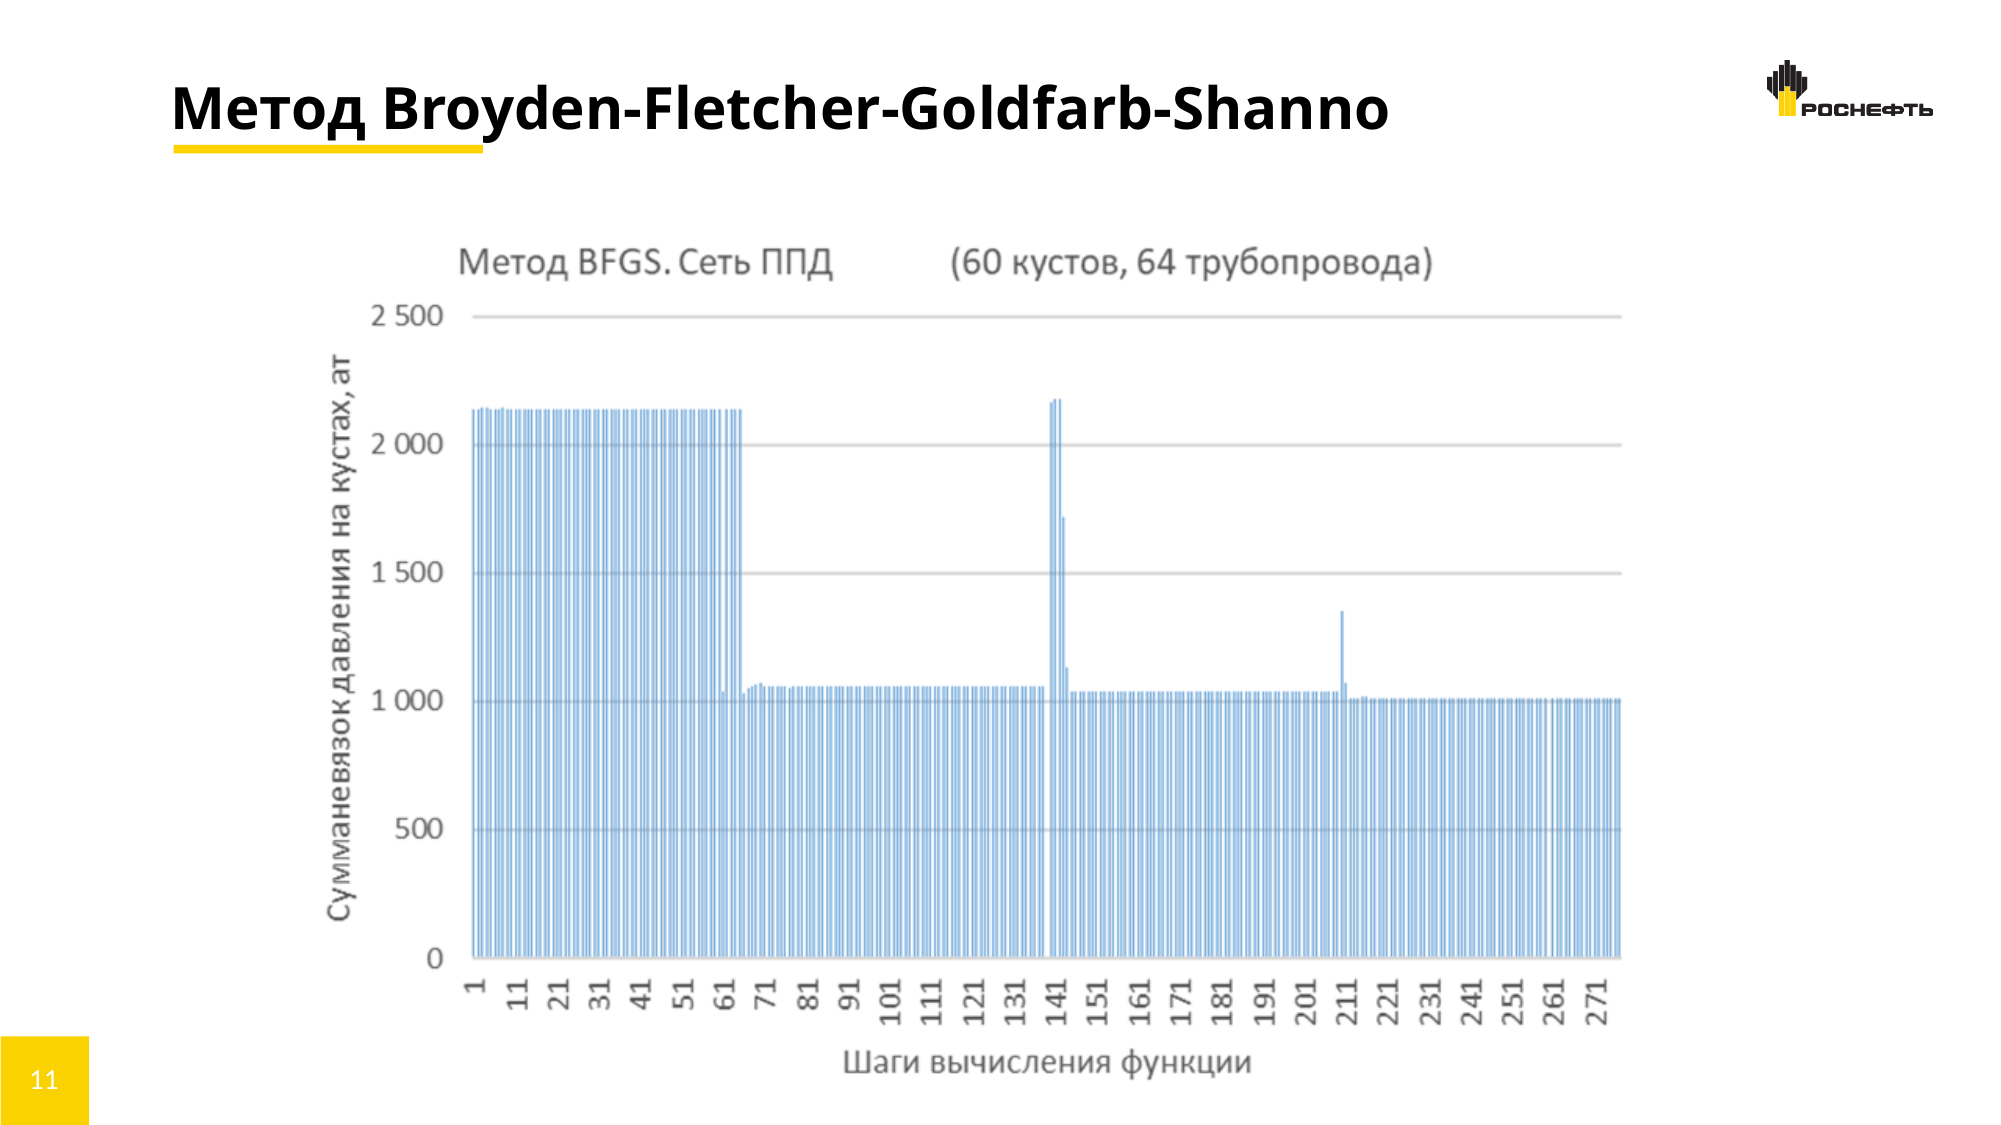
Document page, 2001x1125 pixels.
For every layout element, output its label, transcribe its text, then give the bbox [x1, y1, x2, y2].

picture [295, 230, 1663, 1097]
text_box Метод Broyden-Fletcher-Goldfarb-Shanno [155, 63, 1941, 149]
text_box [173, 144, 484, 155]
